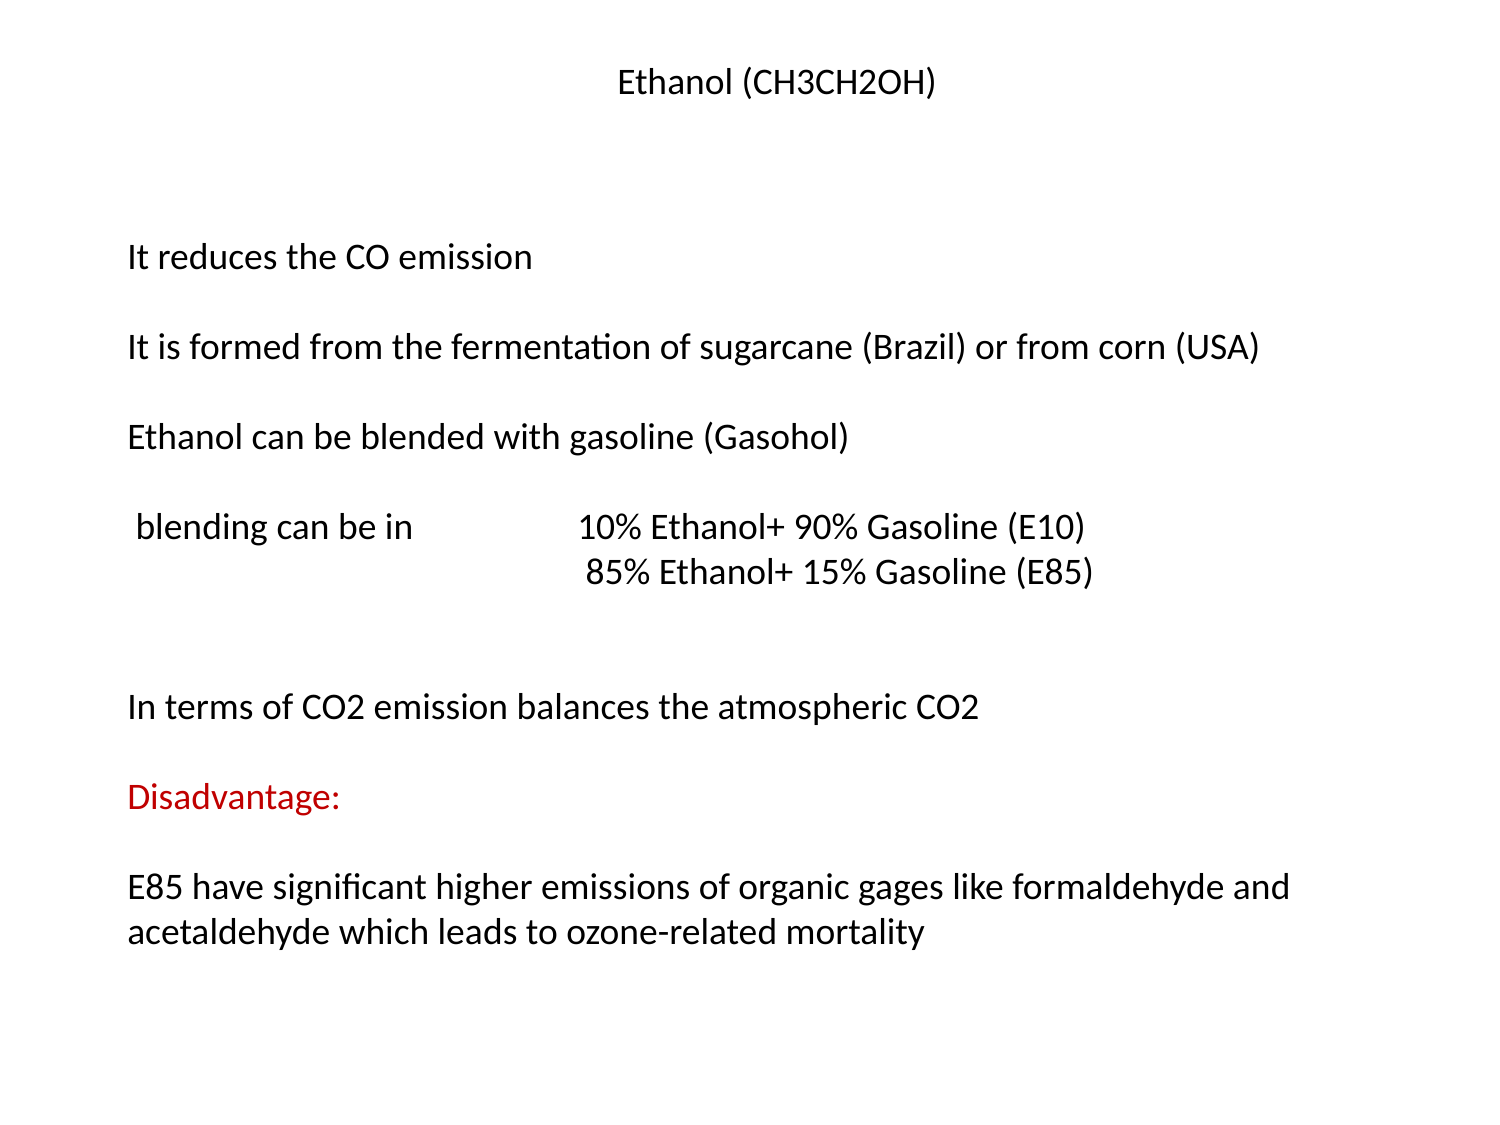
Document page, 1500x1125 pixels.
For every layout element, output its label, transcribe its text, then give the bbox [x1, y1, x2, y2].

text_box It reduces the CO emission It is formed from the fermentation of sugarcane (Brazil) or from corn (USA) Ethanol can be blended with gasoline (Gasohol) blending can be in 10% Ethanol+ 90% Gasoline (E10) 85% Ethanol+ 15% Gasoline (E85) In terms of CO2 emission balances the atmospheric CO2 Disadvantage: E85 have significant higher emissions of organic gages like formaldehyde and acetaldehyde which leads to ozone-related mortality [112, 224, 1463, 1005]
text_box Ethanol (CH3CH2OH) [602, 49, 952, 110]
